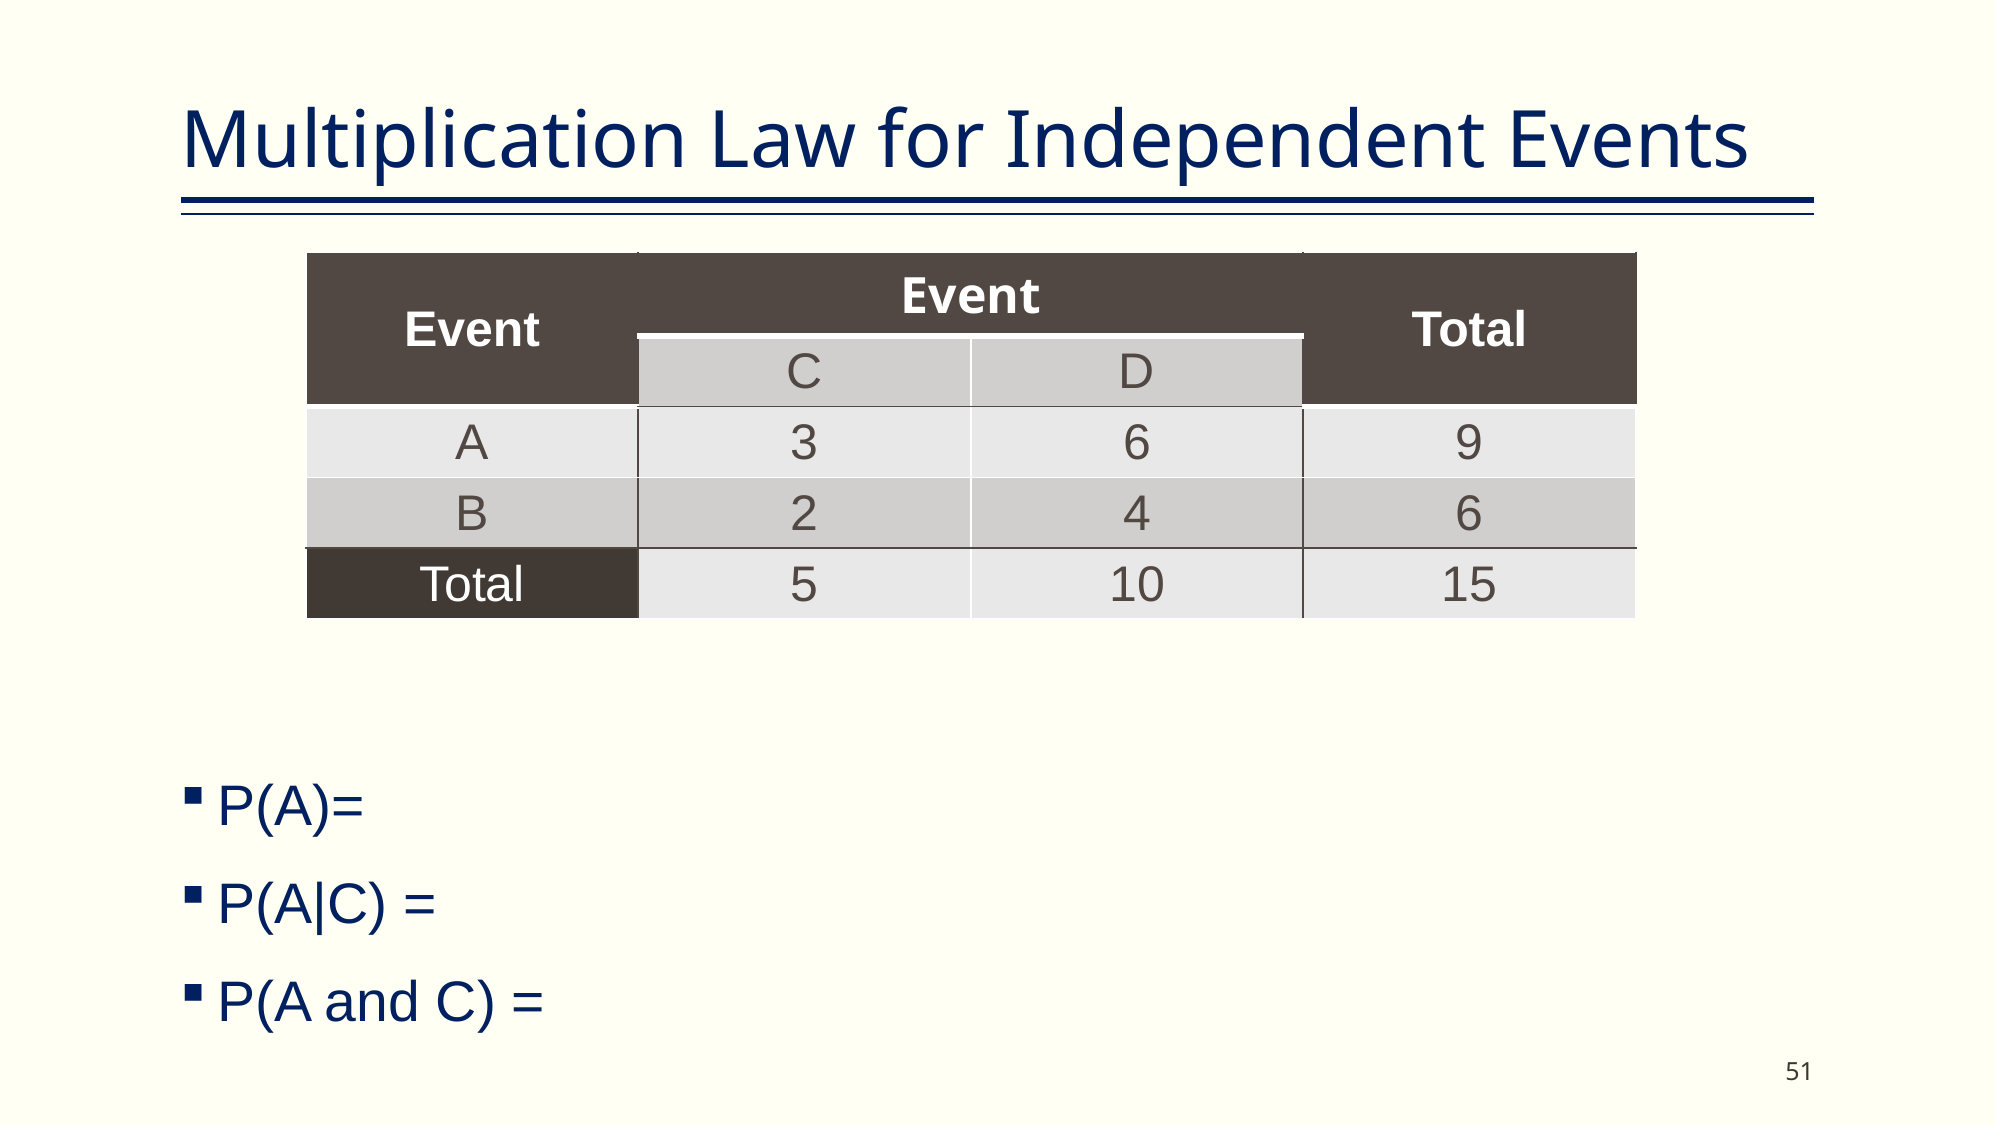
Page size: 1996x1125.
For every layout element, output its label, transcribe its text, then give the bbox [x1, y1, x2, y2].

table_cell A [307, 409, 637, 477]
table_cell 6 [1304, 478, 1635, 547]
table_cell C [639, 339, 970, 406]
list P(A)= P(A|C) = P(A and C) = [180, 768, 1815, 1043]
table_cell 3 [639, 407, 970, 477]
table_header Total [1304, 253, 1635, 404]
title Multiplication Law for Independent Events [180, 12, 1814, 193]
table_cell 9 [1304, 409, 1635, 477]
table_cell 10 [972, 549, 1302, 618]
table_cell Total [307, 549, 637, 618]
table_cell B [307, 478, 637, 547]
table_cell 15 [1304, 549, 1635, 618]
slide_number 51 [1514, 1042, 1814, 1103]
table_header Event [307, 253, 637, 404]
table_cell 2 [639, 478, 970, 547]
table_cell 5 [639, 549, 970, 618]
table_header Event [639, 253, 1302, 333]
table_cell 4 [972, 478, 1302, 547]
table_cell D [972, 339, 1302, 406]
table_cell 6 [972, 407, 1302, 477]
